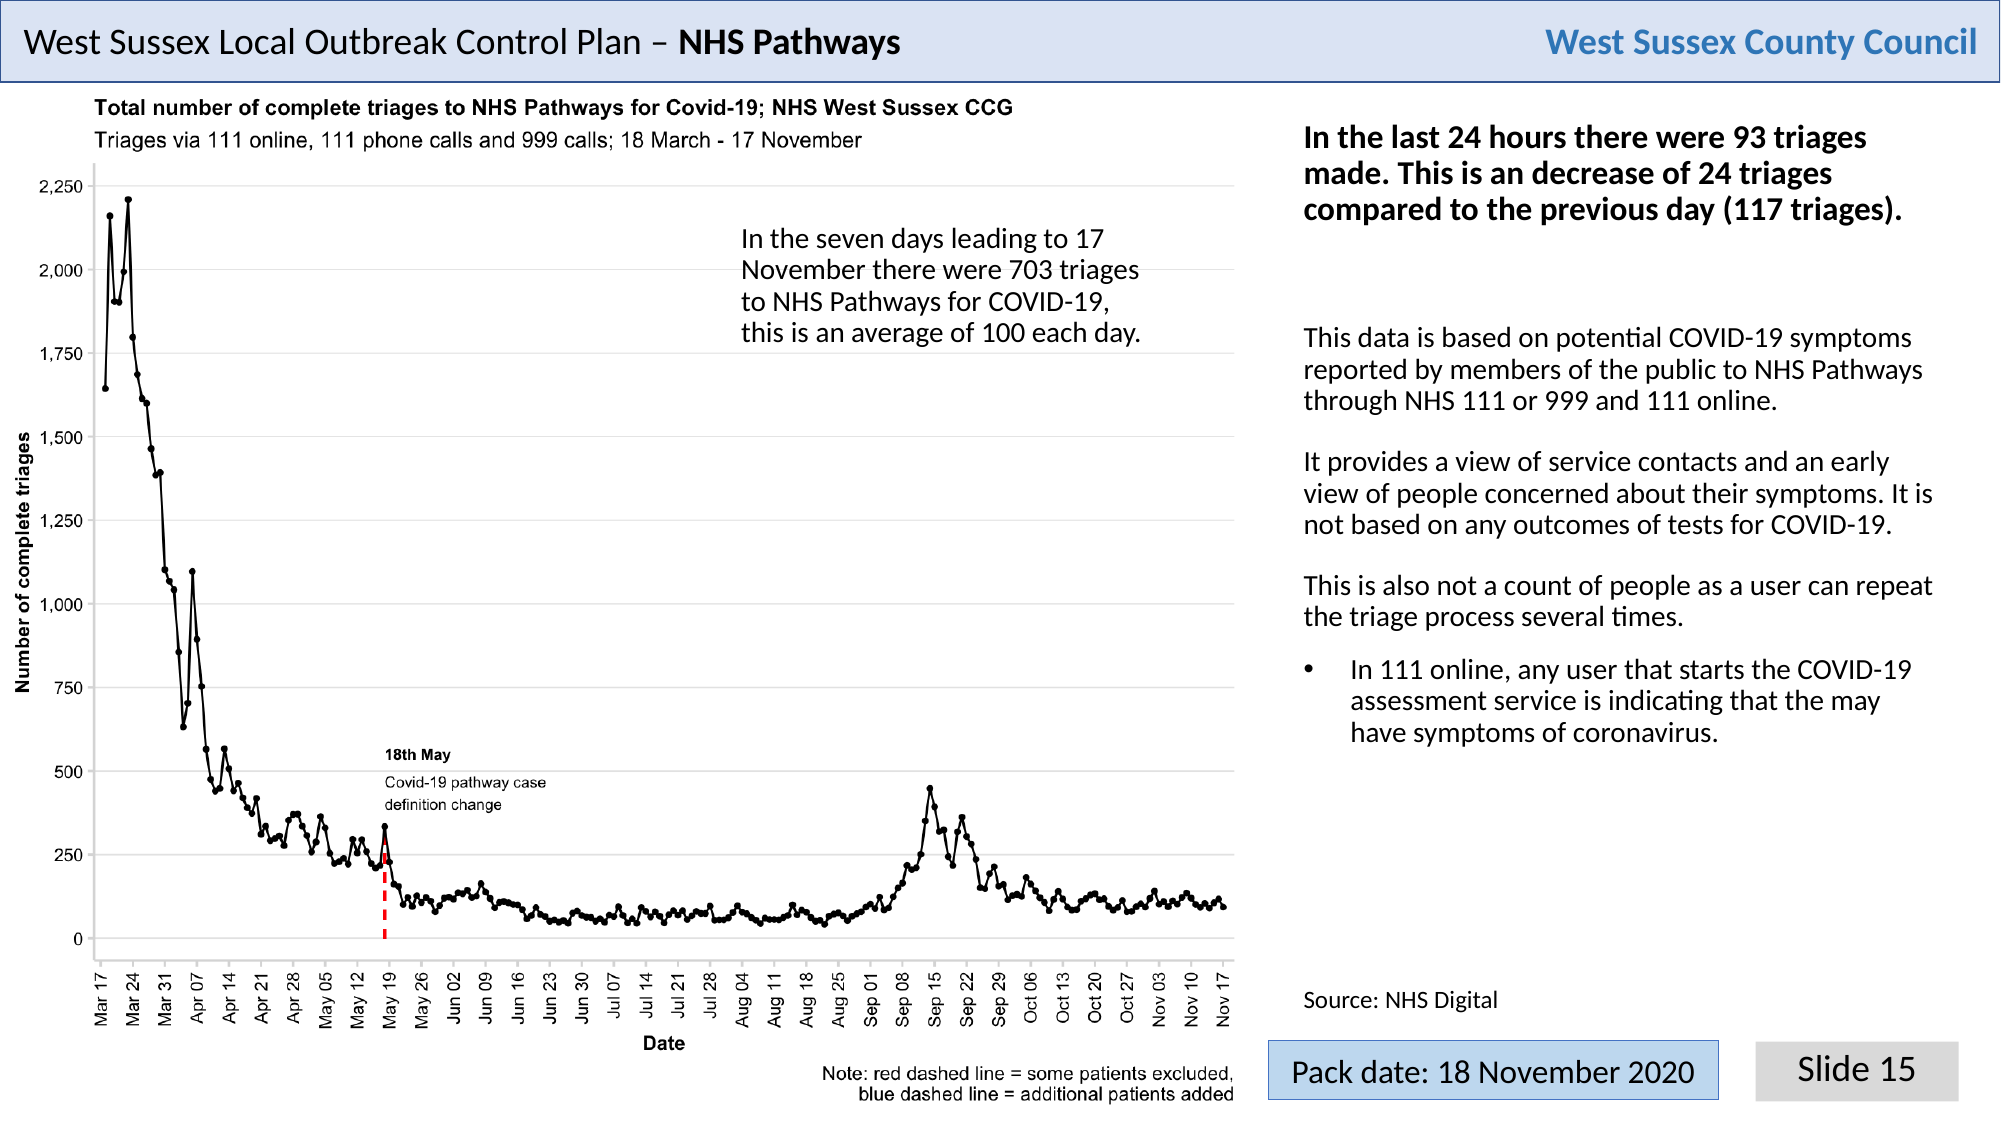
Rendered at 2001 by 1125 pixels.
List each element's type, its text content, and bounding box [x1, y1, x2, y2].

list In the last 24 hours there were 93 triages made. This is an decrease of 24 triages compared to the previous day (117 triages). [1288, 112, 1949, 271]
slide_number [1268, 1040, 1719, 1100]
picture [3, 86, 1246, 1116]
list Slide 15 [1755, 1041, 1959, 1102]
list This data is based on potential COVID-19 symptoms reported by members of the public to NHS Pathways through NHS 111 or 999 and 111 online. It provides a view of service contacts and an early view of people concerned about their symptoms. It is not based on any outcomes of tests for COVID-19. This is also not a count of people as a user can repeat the triage process several times. In 111 online, any user that starts the COVID-19 assessment service is indicating that the may have symptoms of coronavirus. [1288, 315, 1949, 809]
list Source: NHS Digital [1288, 979, 1756, 1017]
